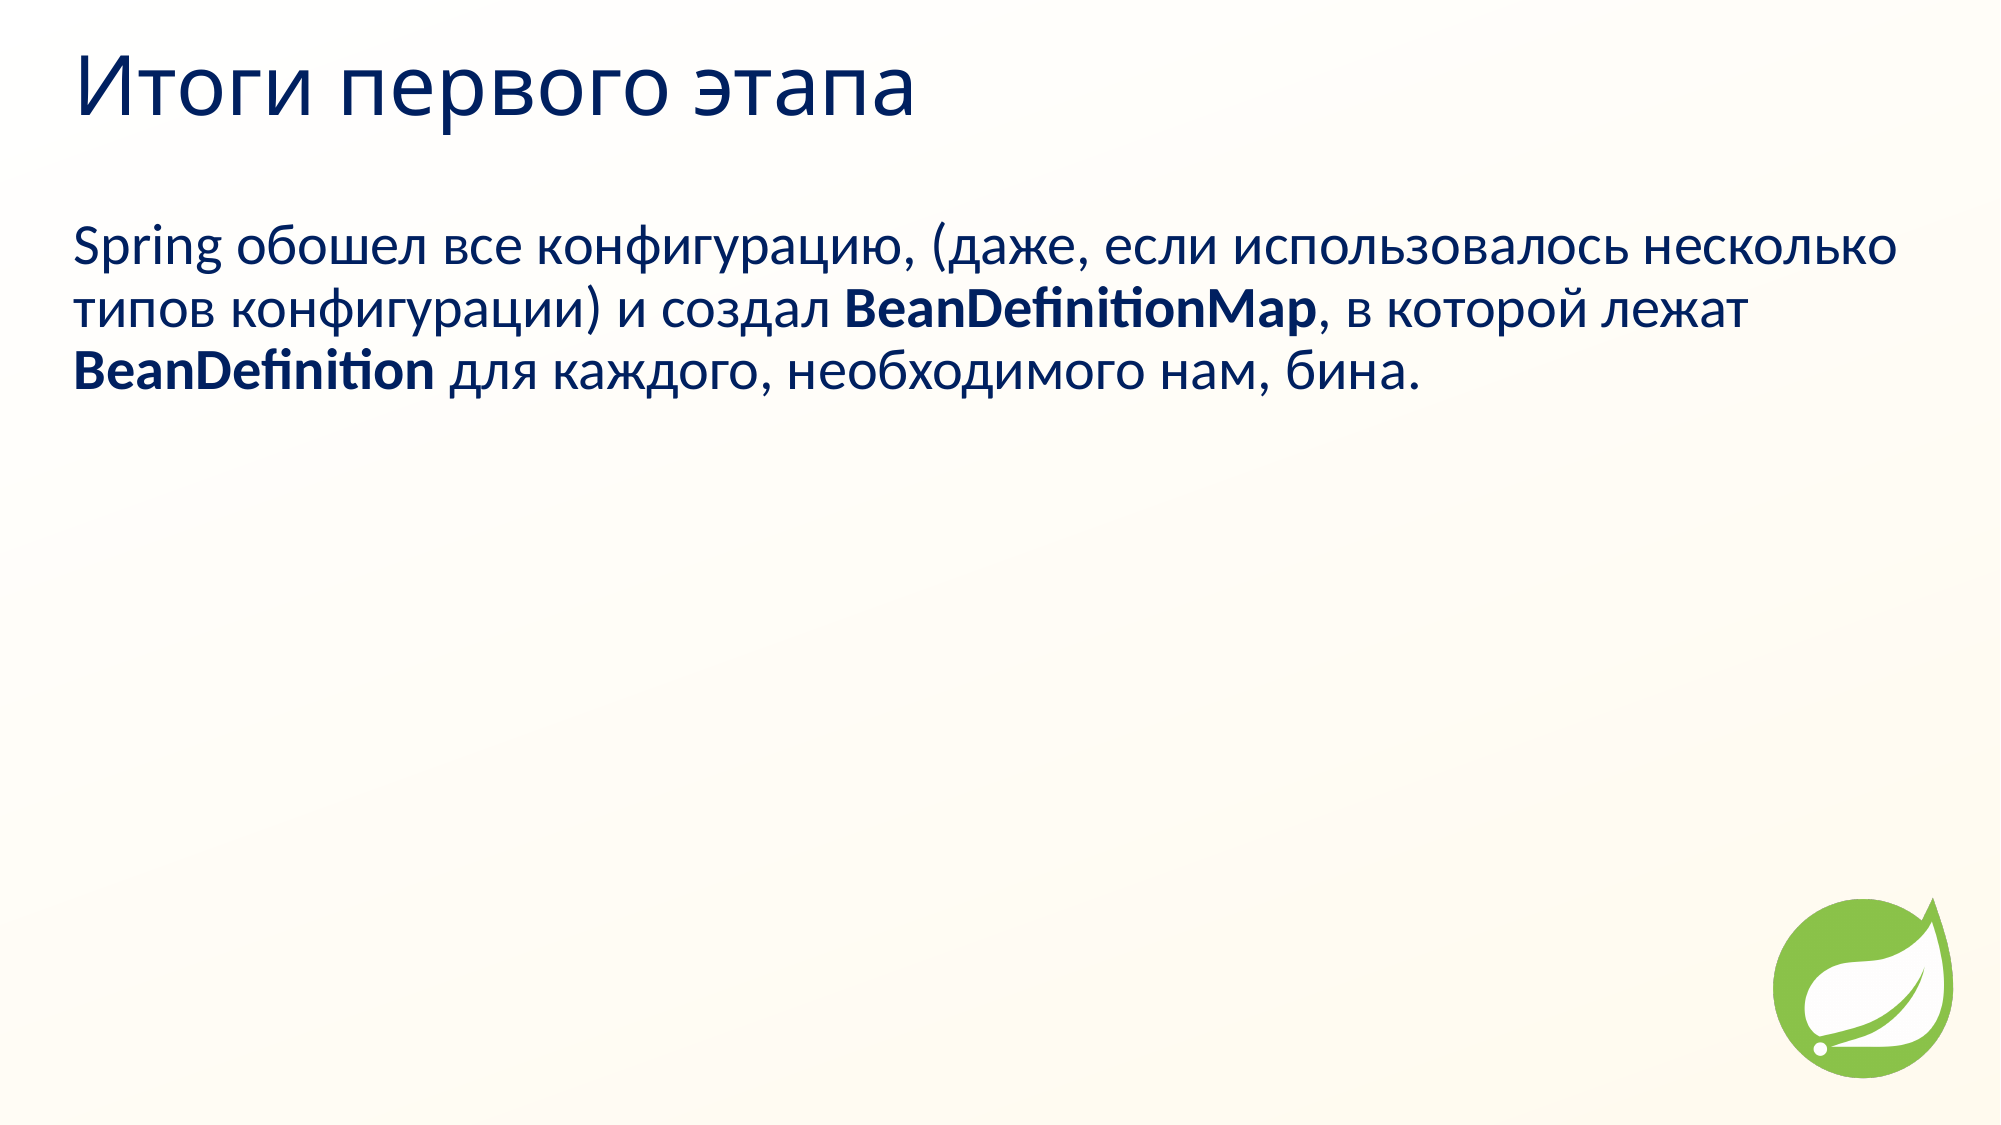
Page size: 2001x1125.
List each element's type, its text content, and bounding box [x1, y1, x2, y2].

text_box Итоги первого этапа [58, 29, 1942, 148]
text_box Spring обошел все конфигурацию, (даже, если использовалось несколько типов конфигурации) и создал BeanDefinitionMap, в которой лежат BeanDefinition для каждого, необходимого нам, бина. [58, 206, 1942, 1096]
picture [1755, 881, 1971, 1096]
